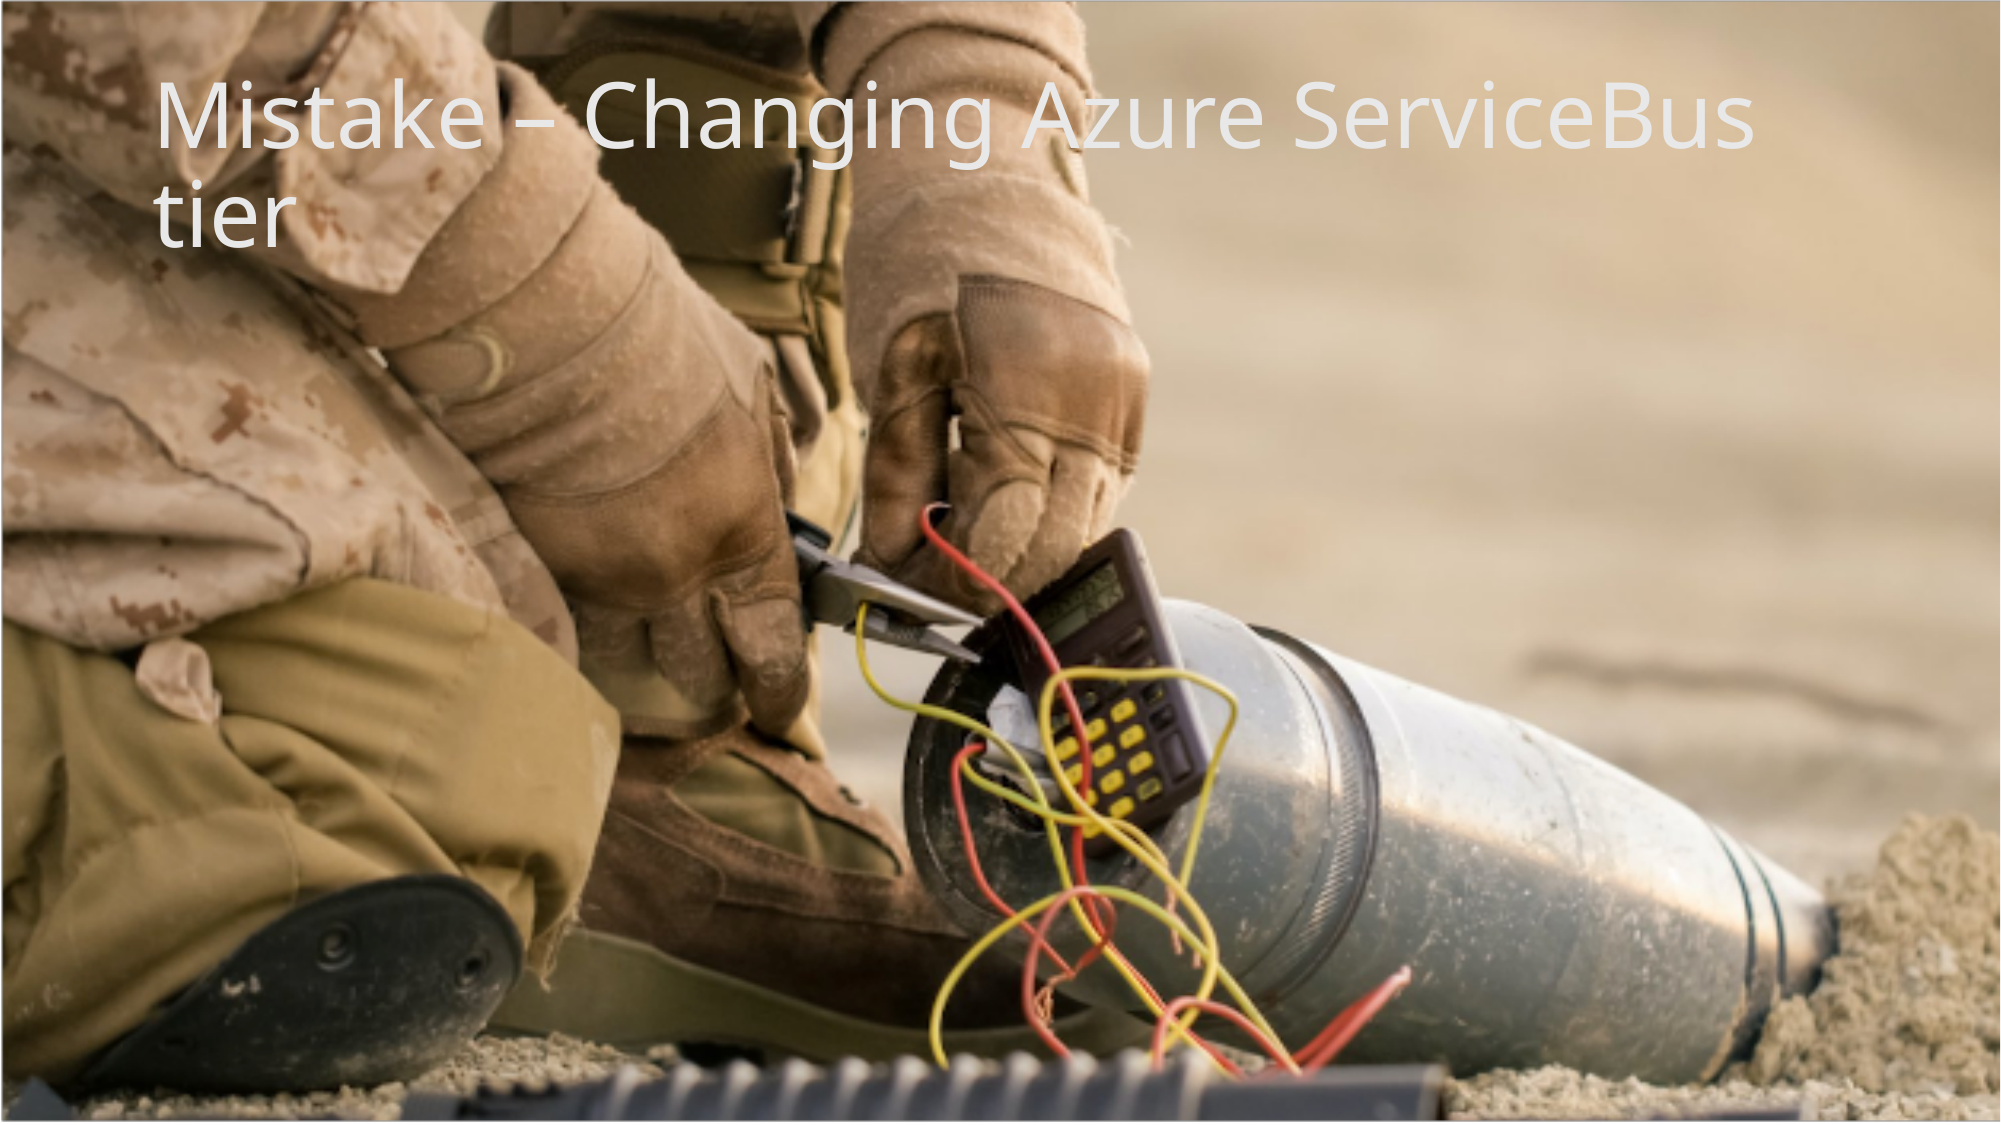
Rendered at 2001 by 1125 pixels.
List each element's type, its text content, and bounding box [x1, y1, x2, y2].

picture [0, 0, 2001, 1125]
title Mistake – Changing Azure ServiceBus tier [137, 59, 1863, 278]
